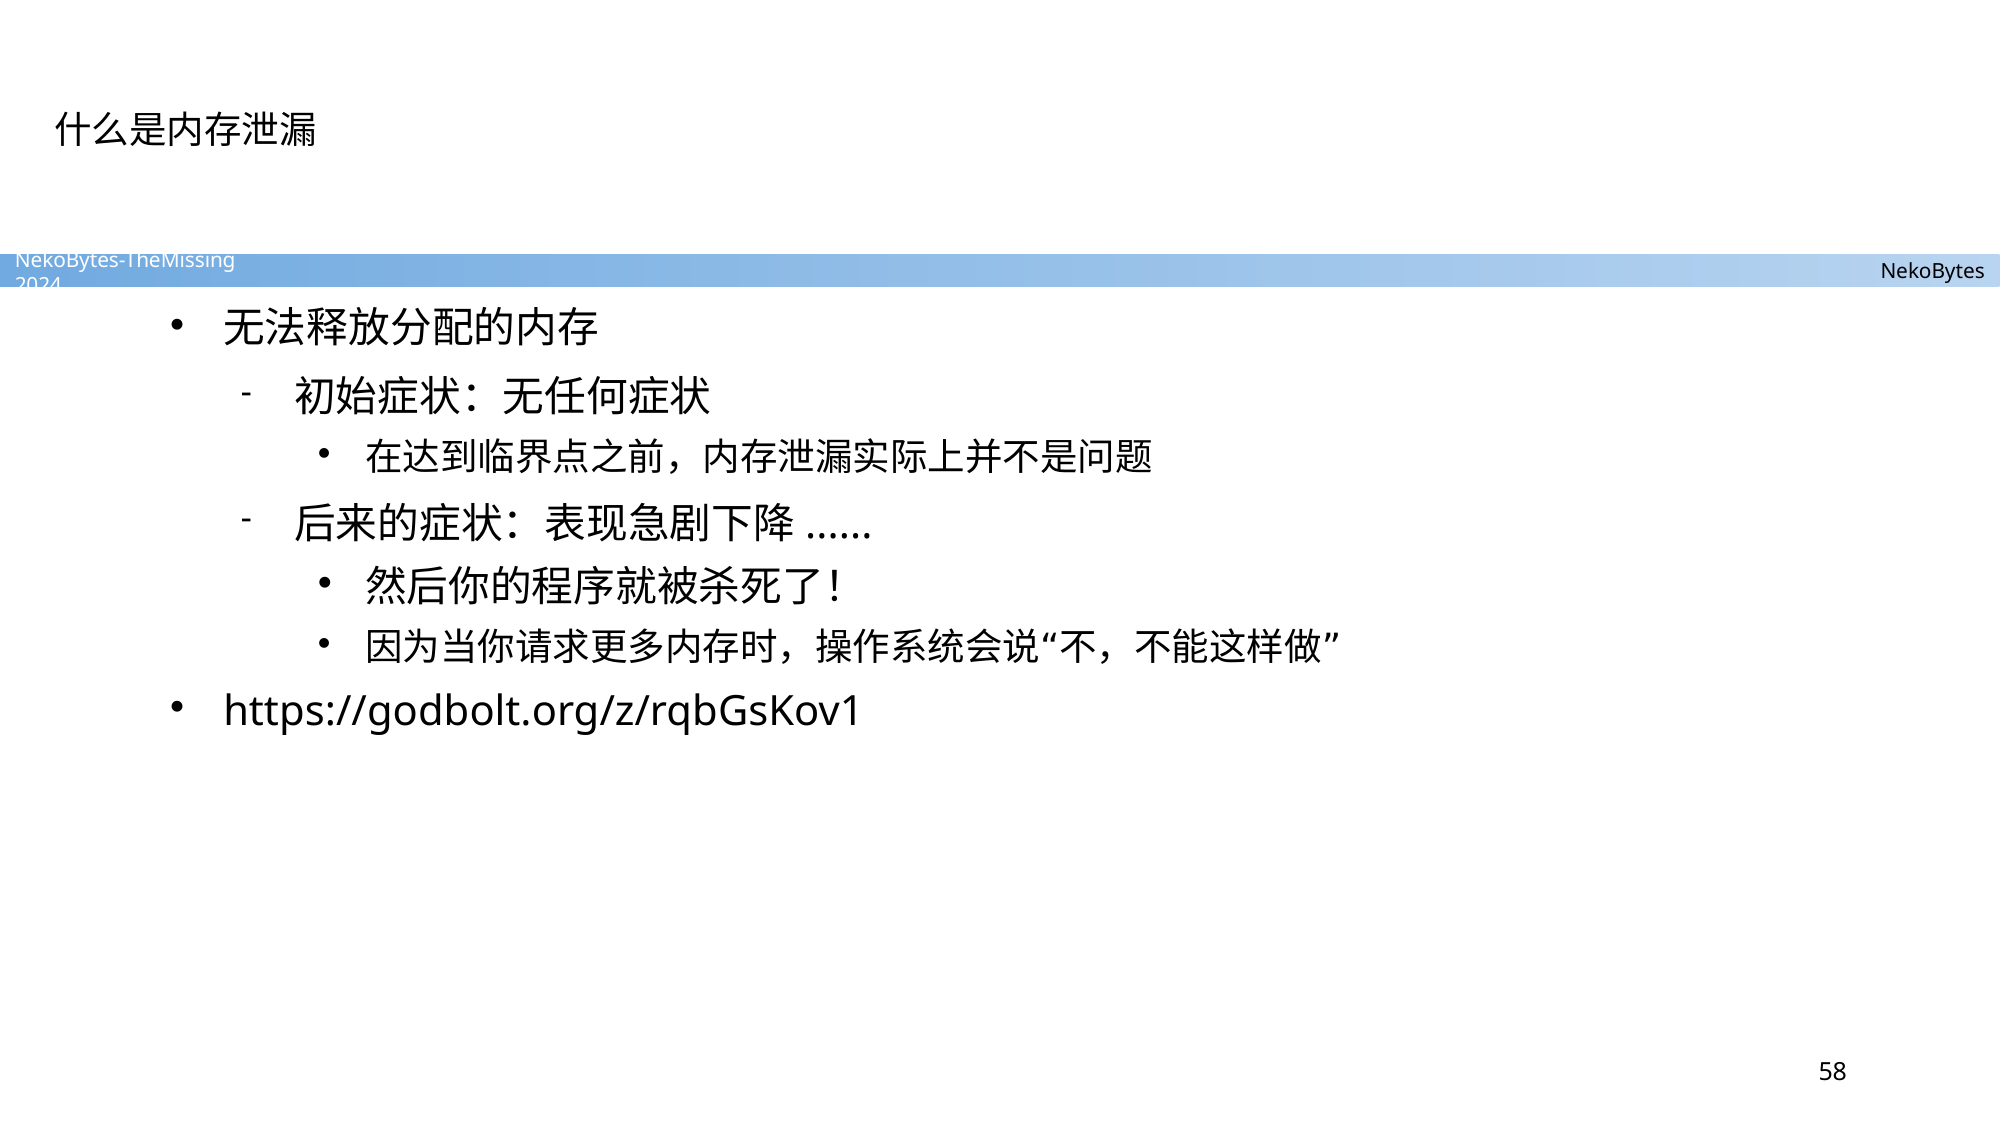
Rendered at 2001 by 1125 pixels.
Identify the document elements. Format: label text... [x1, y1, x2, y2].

slide_number 58 [1412, 1042, 1862, 1103]
list 无法释放分配的内存 初始症状：无任何症状 在达到临界点之前，内存泄漏实际上并不是问题 后来的症状：表现急剧下降...... 然后你的程序就被杀死了！ 因为当你请求更多内存时，操作系统会说“不，不能这样做” https://godbolt.org/z/rqbGsKov1 [137, 299, 1862, 1013]
title 什么是内存泄漏 [39, 19, 1764, 237]
